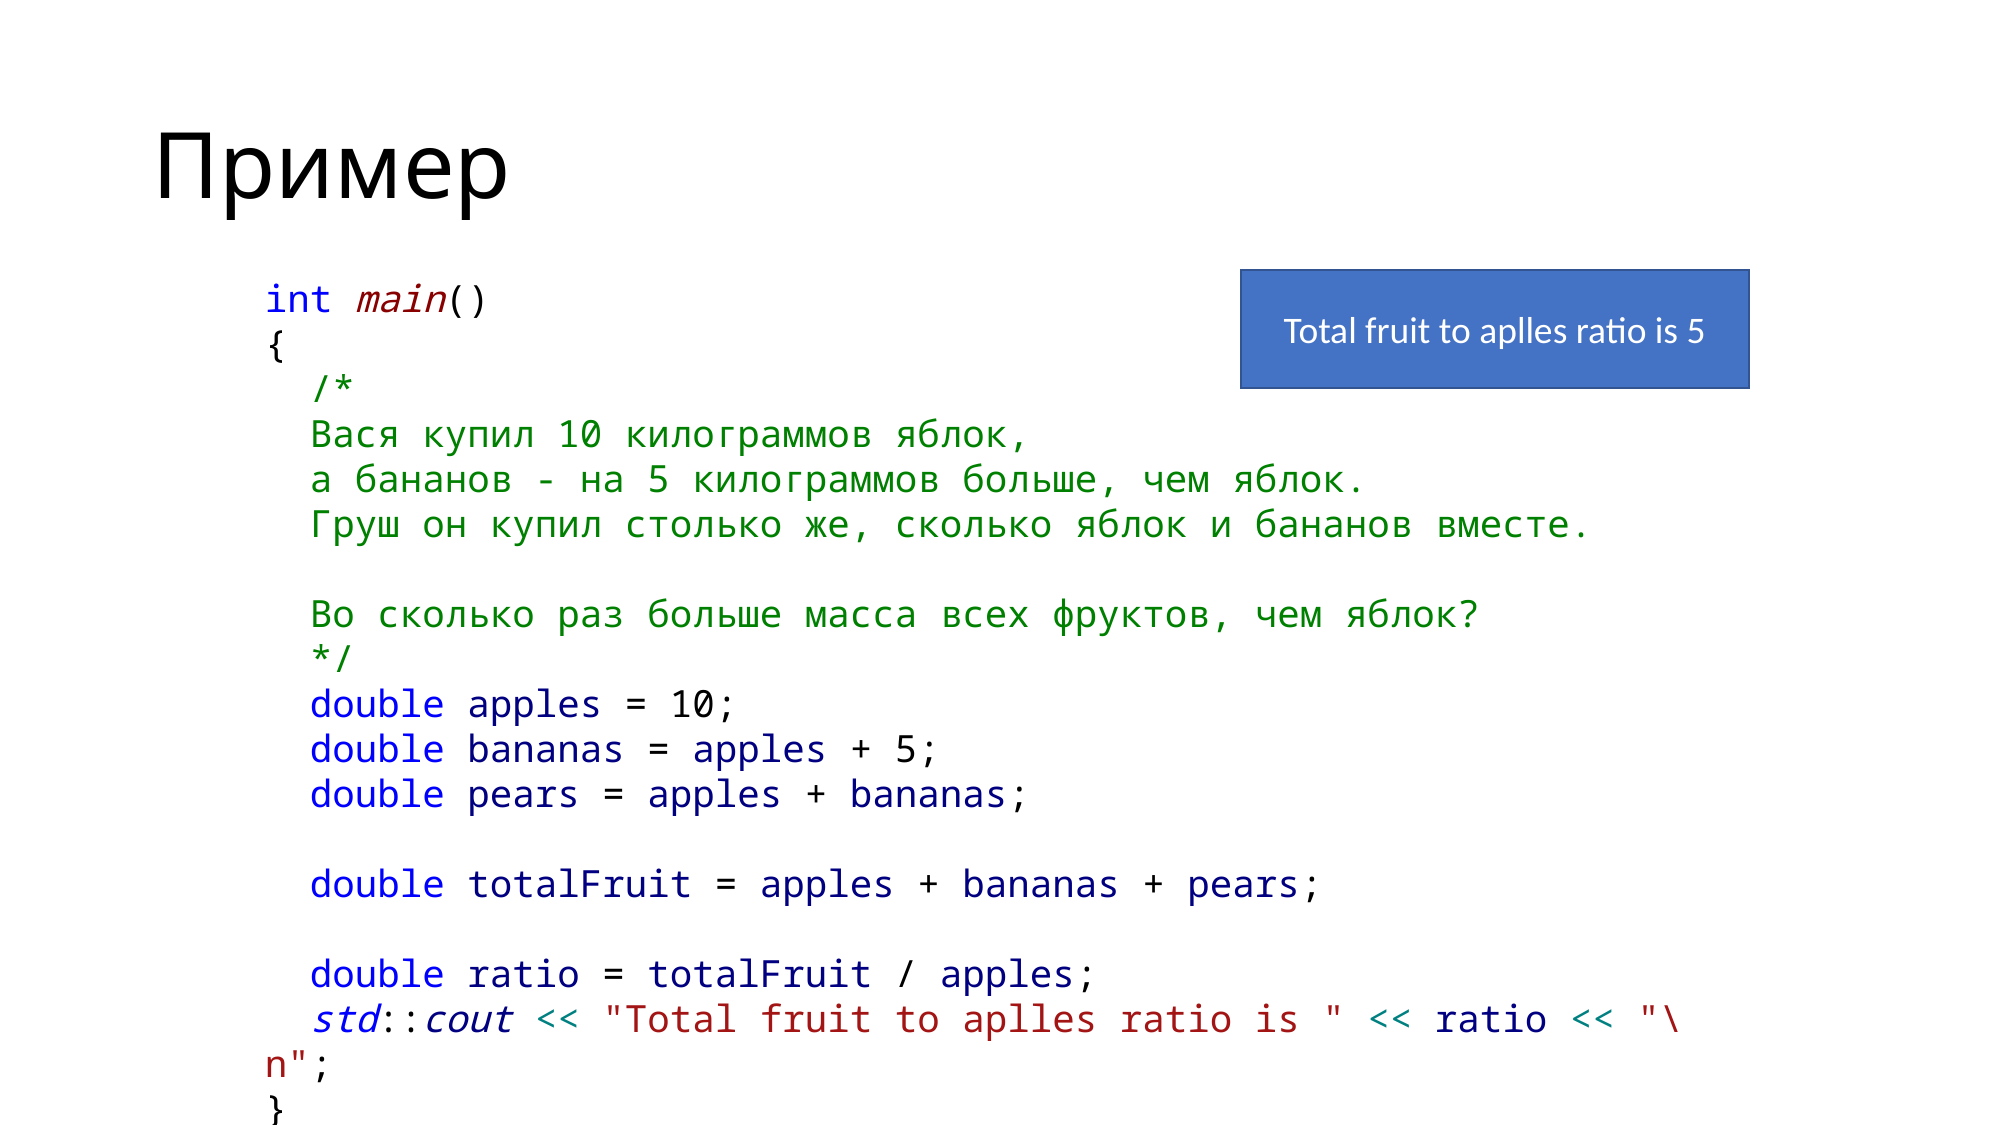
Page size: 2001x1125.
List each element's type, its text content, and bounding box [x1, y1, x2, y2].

text_box int main() { /* Вася купил 10 килограммов яблок, а бананов - на 5 килограммов больше, чем яблок. Груш он купил столько же, сколько яблок и бананов вместе. Во сколько раз больше масса всех фруктов, чем яблок? */ double apples = 10; double bananas = apples + 5; double pears = apples + bananas; double totalFruit = apples + bananas + pears; double ratio = totalFruit / apples; std::cout << "Total fruit to aplles ratio is " << ratio << "\n"; } [249, 278, 1727, 1125]
text_box Total fruit to aplles ratio is 5 [1240, 269, 1750, 389]
title Пример [137, 59, 1863, 278]
